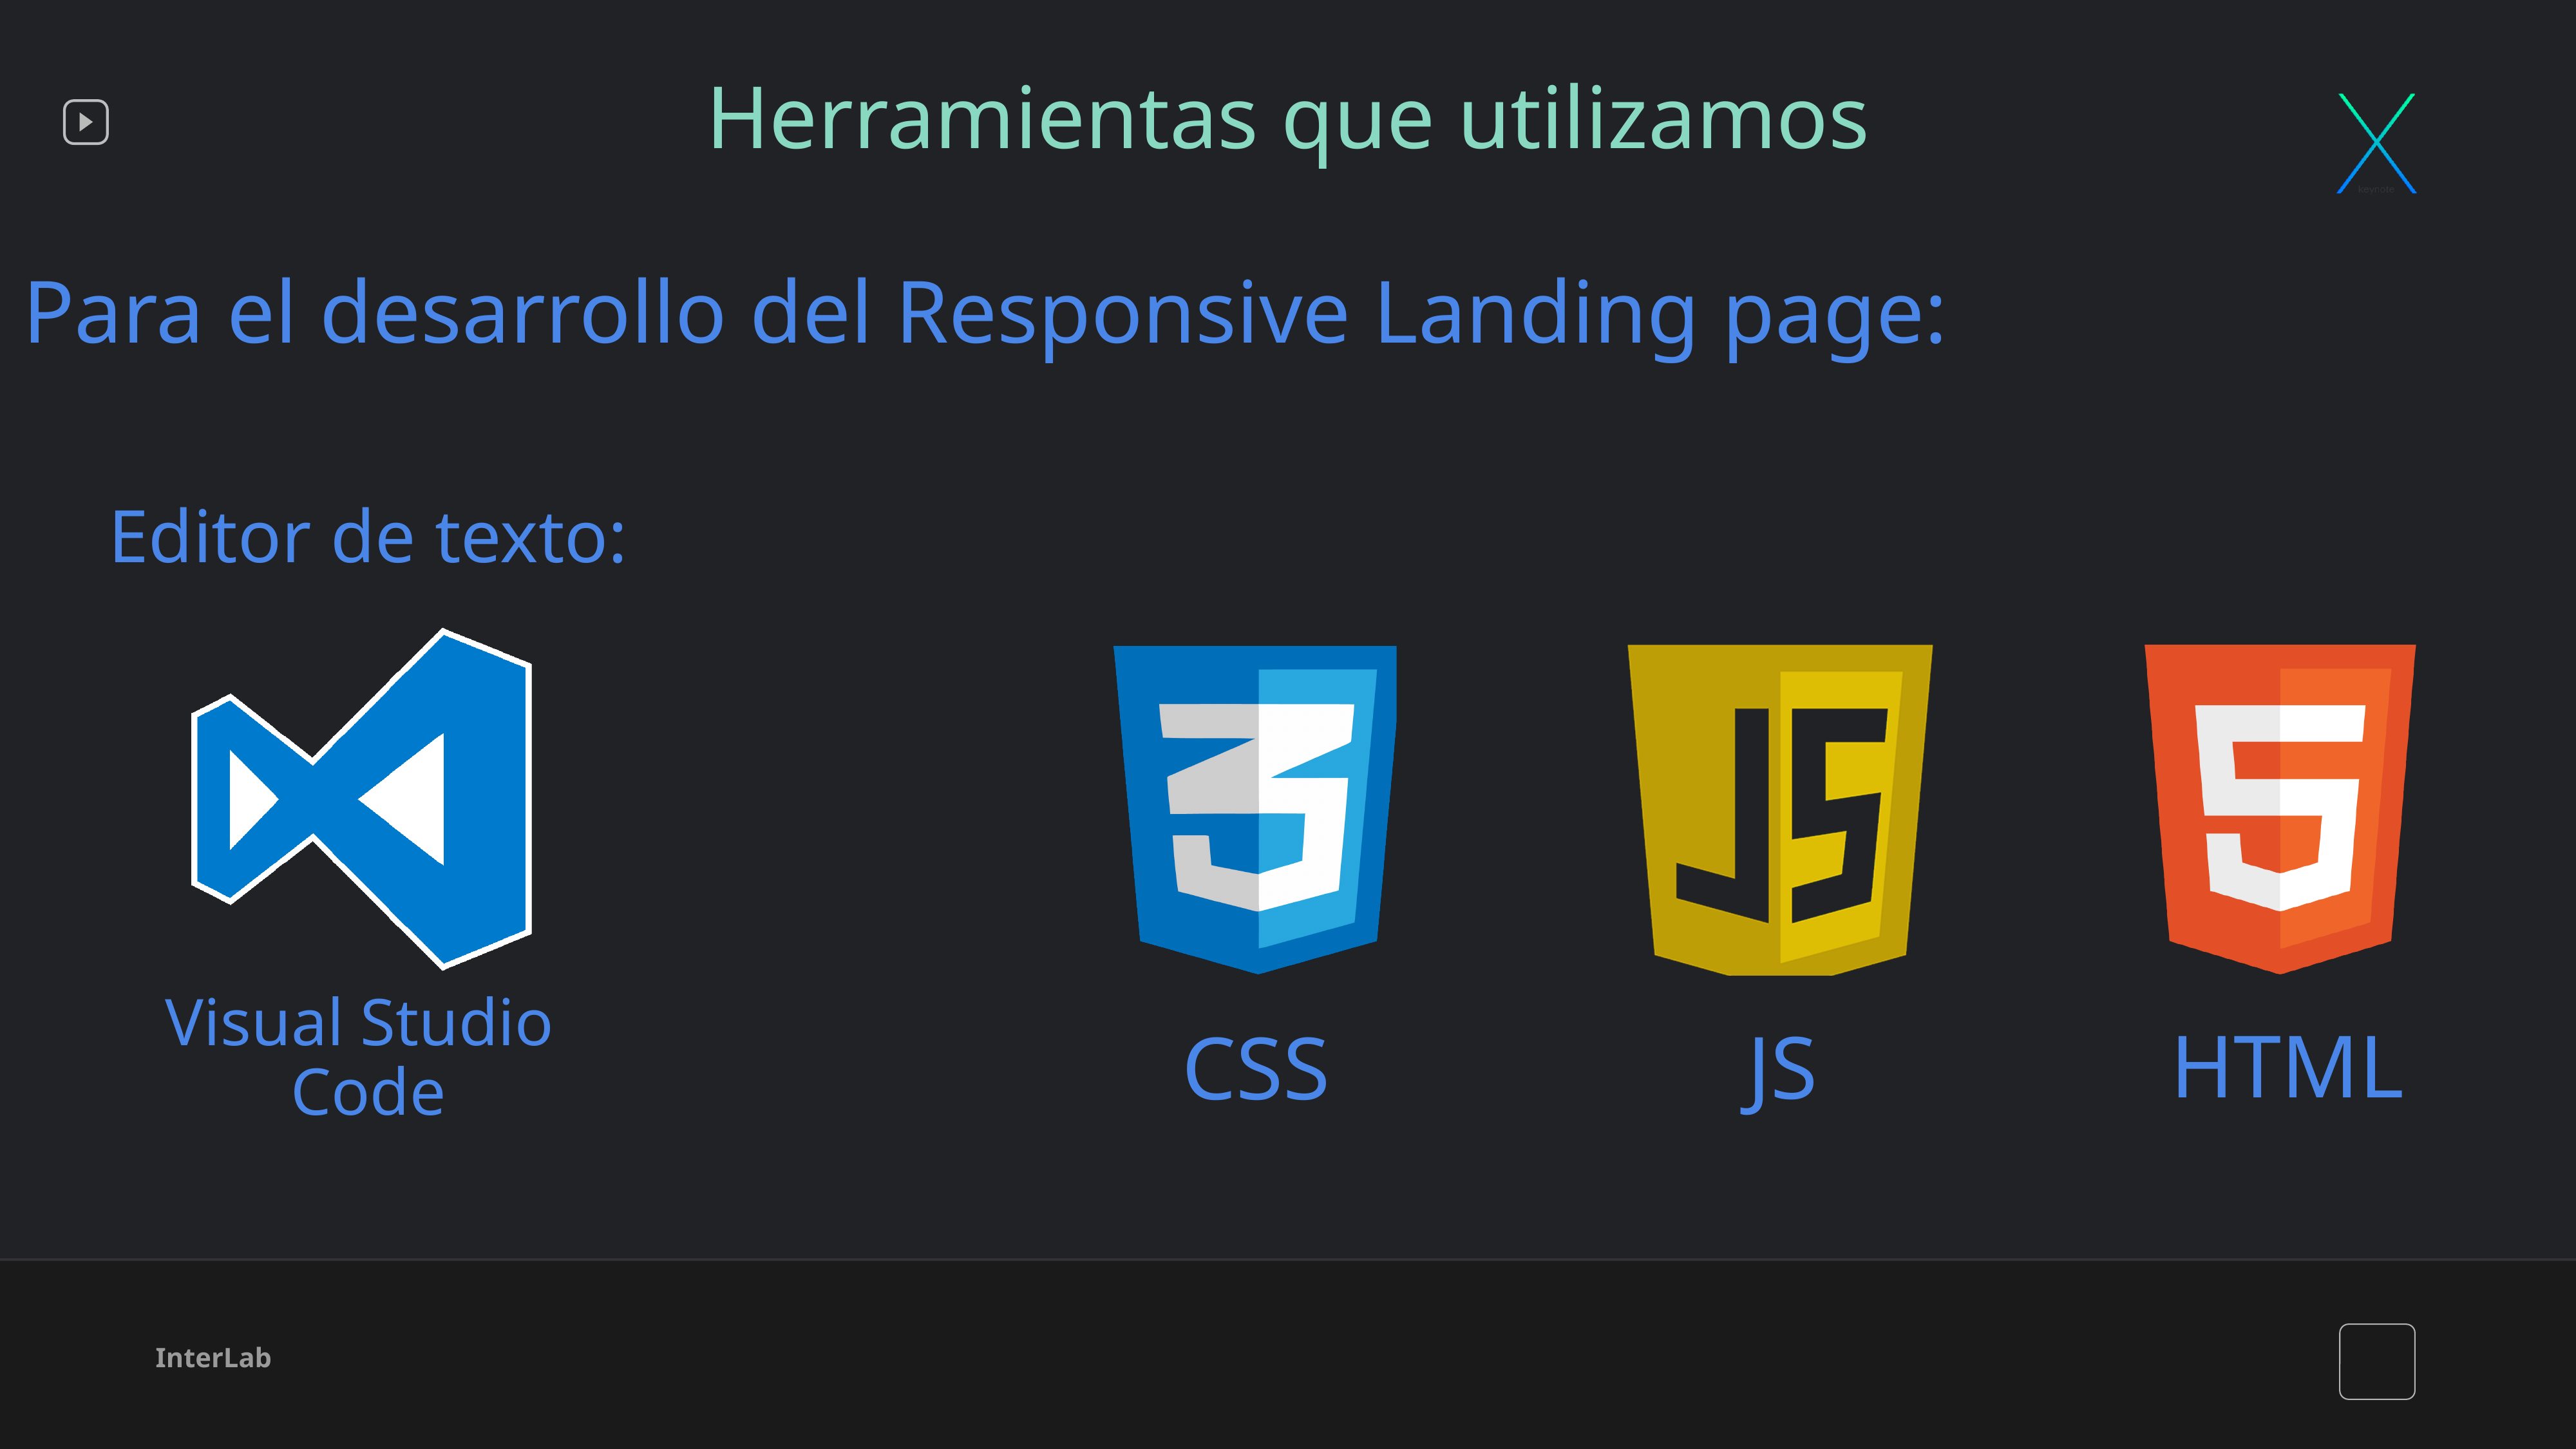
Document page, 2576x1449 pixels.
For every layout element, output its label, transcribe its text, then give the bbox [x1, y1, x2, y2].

picture [1611, 629, 1954, 976]
picture [2336, 93, 2417, 194]
text_box Para el desarrollo del Responsive Landing page: [0, 259, 2053, 451]
picture [2126, 645, 2434, 974]
text_box HTML [2150, 1013, 2424, 1133]
title Herramientas que utilizamos [480, 0, 2096, 242]
text_box Visual Studio Code [151, 996, 585, 1130]
picture [106, 609, 616, 991]
text_box JS [1685, 1015, 1880, 1153]
picture [1113, 641, 1397, 974]
text_box Editor de texto: [61, 490, 676, 661]
text_box CSS [1153, 1016, 1359, 1137]
